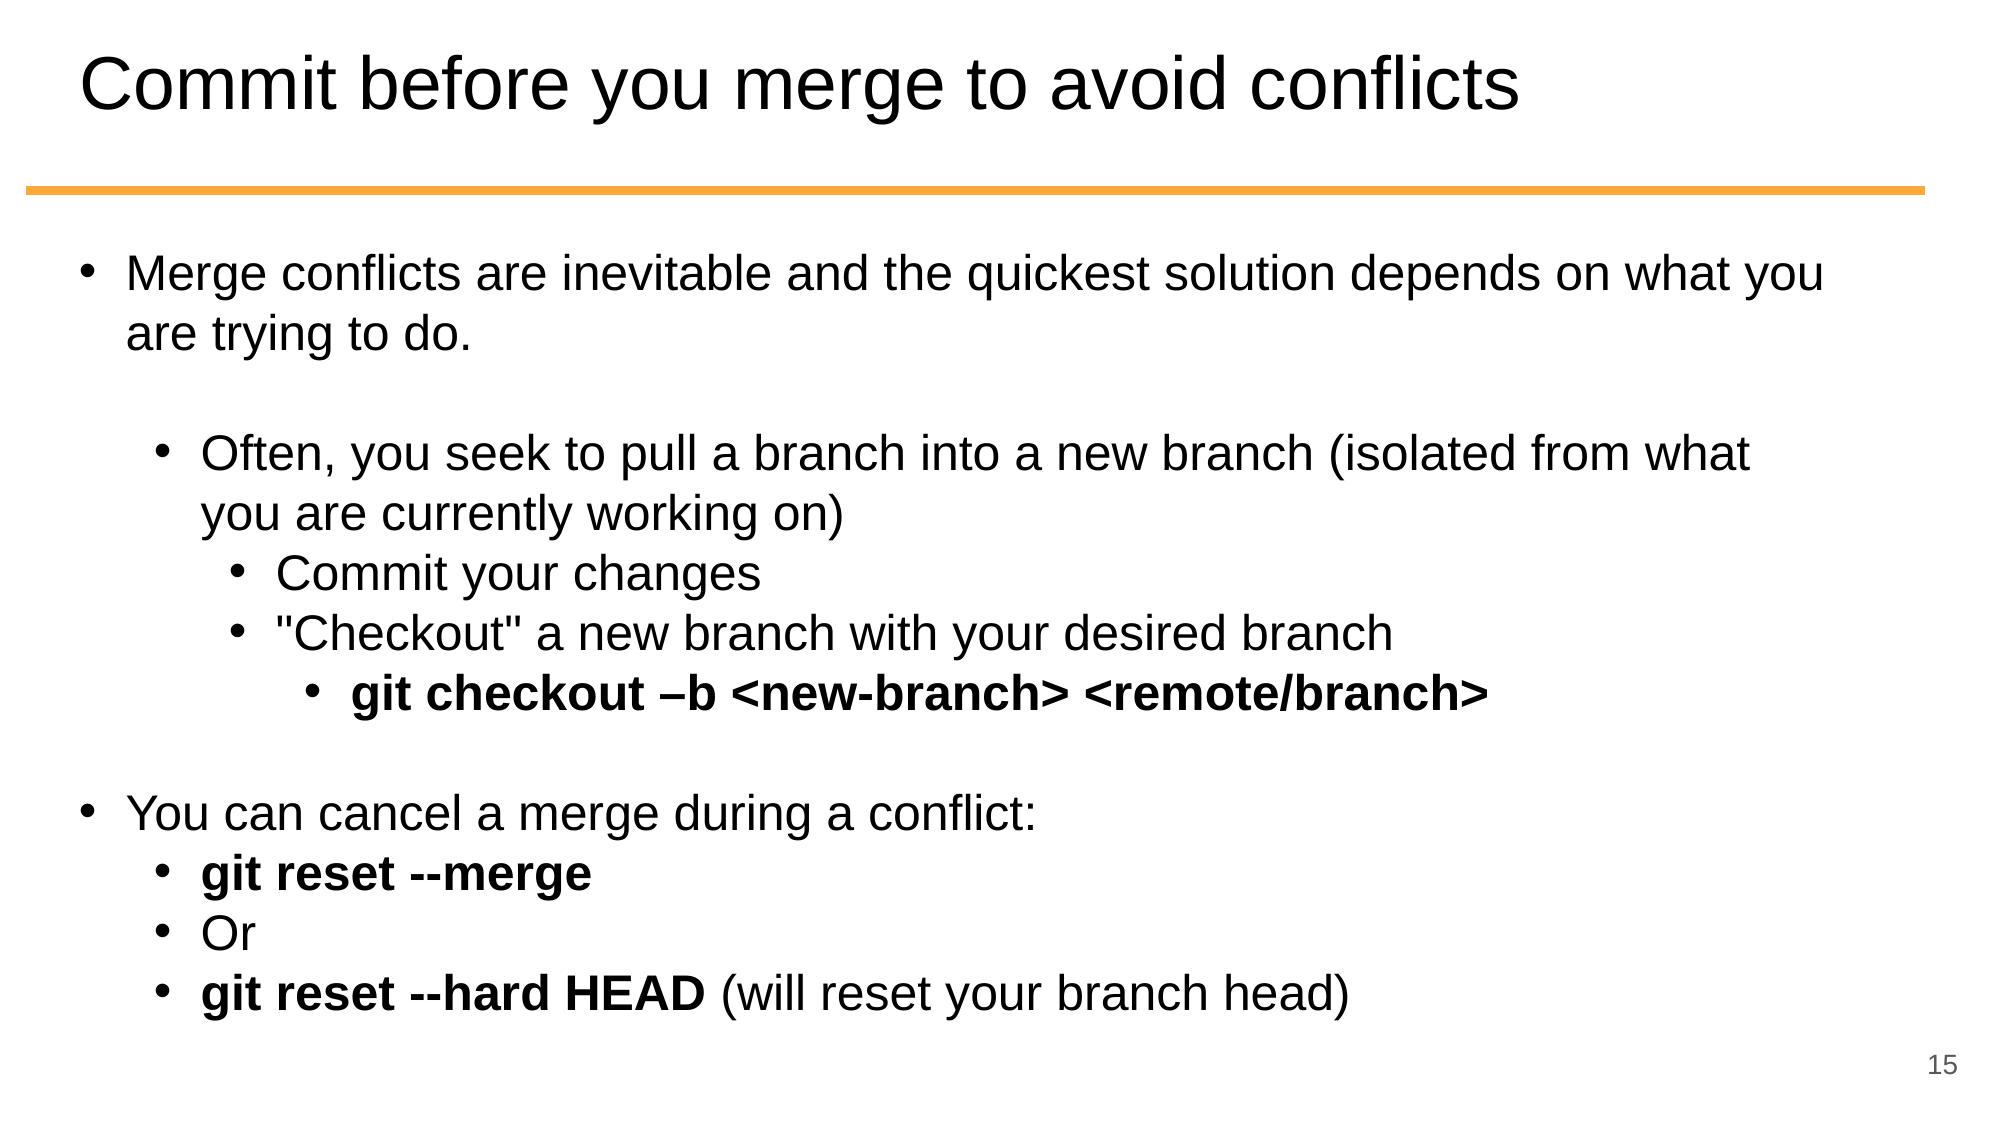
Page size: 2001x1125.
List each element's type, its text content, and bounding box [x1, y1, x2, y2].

slide_number 15 [1853, 1019, 1974, 1106]
text_box Merge conflicts are inevitable and the quickest solution depends on what you are trying to do. Often, you seek to pull a branch into a new branch (isolated from what you are currently working on) Commit your changes "Checkout" a new branch with your desired branch git checkout –b <new-branch> <remote/branch> You can cancel a merge during a conflict: git reset --merge Or git reset --hard HEAD (will reset your branch head) [63, 232, 1925, 1125]
text_box Commit before you merge to avoid conflicts [64, 26, 1888, 132]
